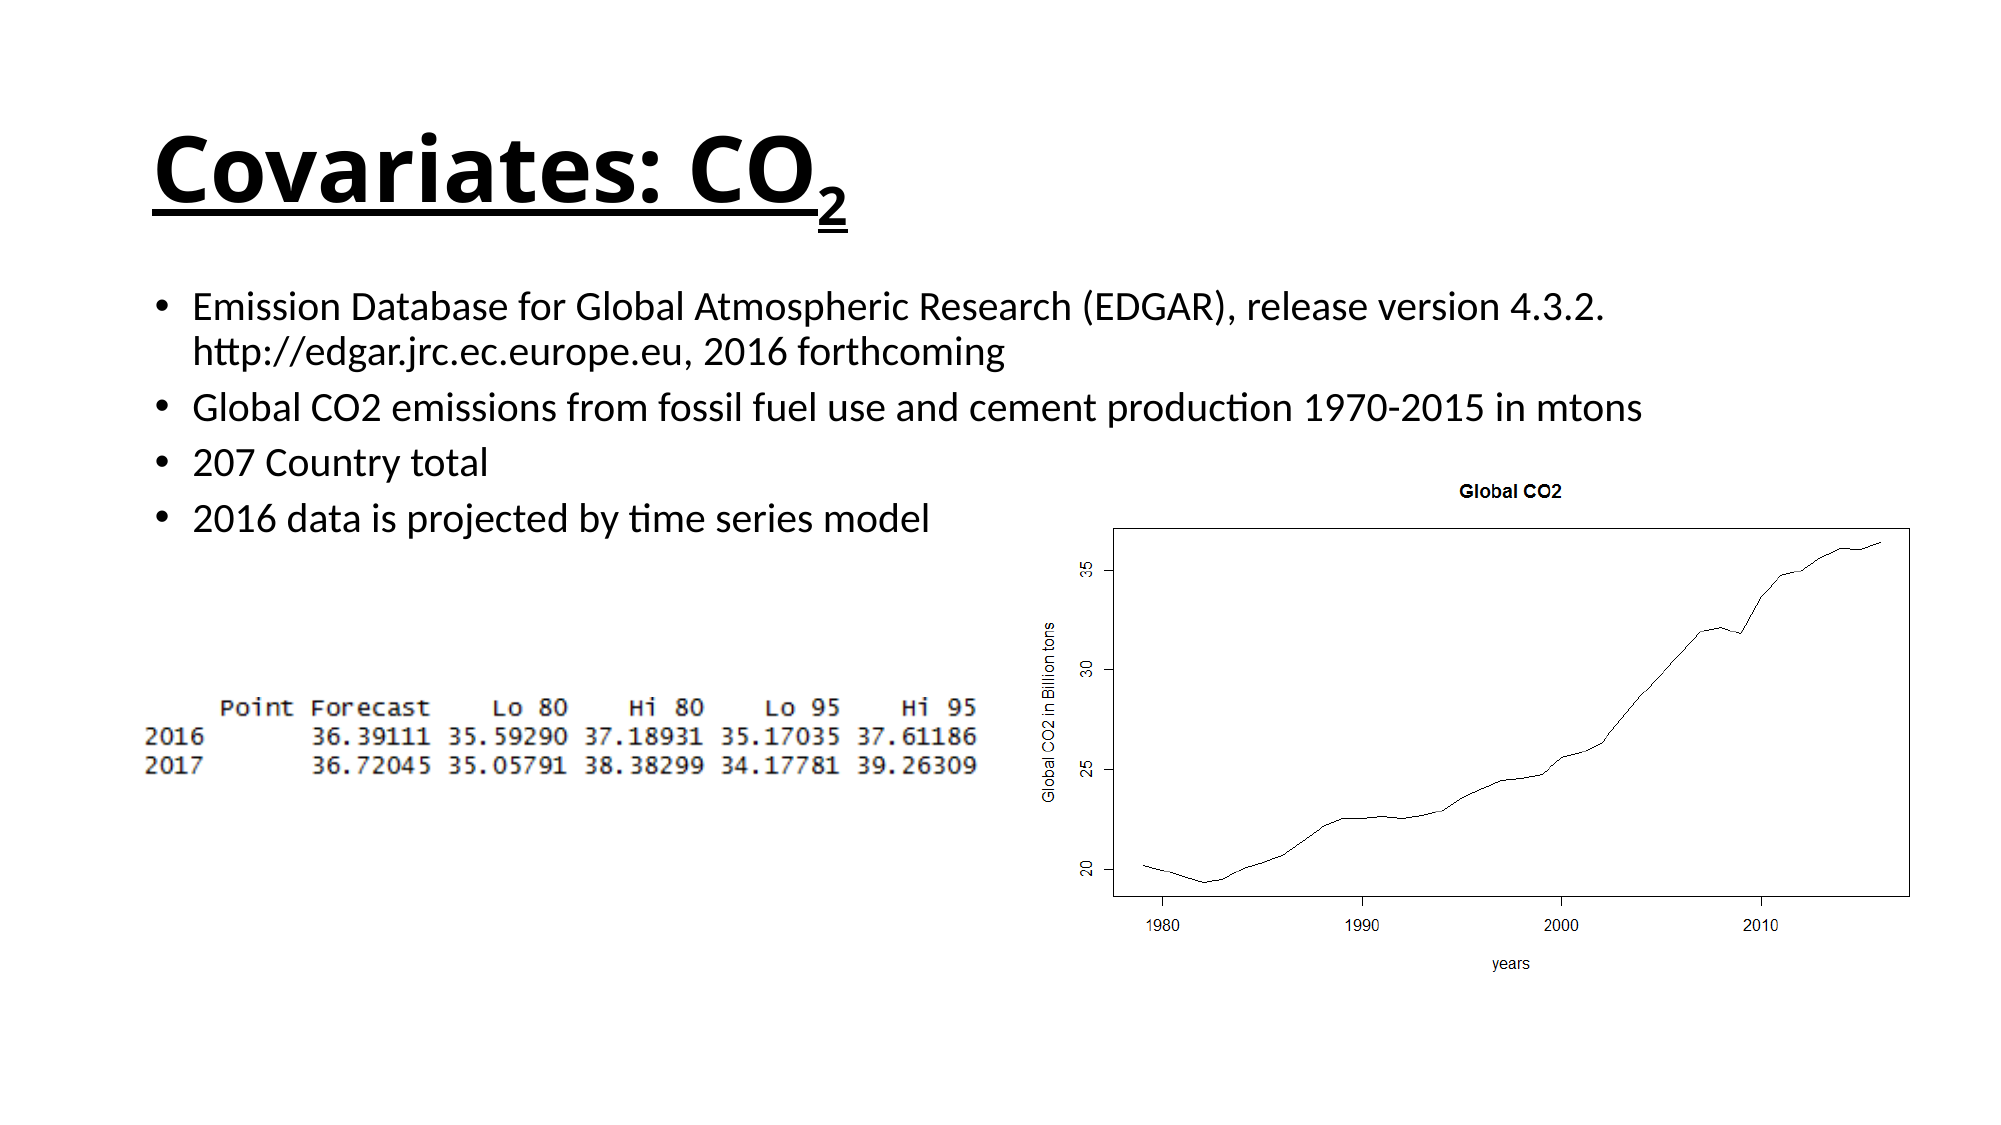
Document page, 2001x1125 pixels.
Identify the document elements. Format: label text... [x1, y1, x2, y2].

list Emission Database for Global Atmospheric Research (EDGAR), release version 4.3.2. http://edgar.jrc.ec.europe.eu, 2016 forthcoming Global CO2 emissions from fossil fuel use and cement production 1970-2015 in mtons 207 Country total 2016 data is projected by time series model [64, 277, 1790, 992]
picture [1036, 451, 1949, 992]
picture [137, 697, 987, 782]
title Covariates: CO2 [137, 59, 1863, 278]
